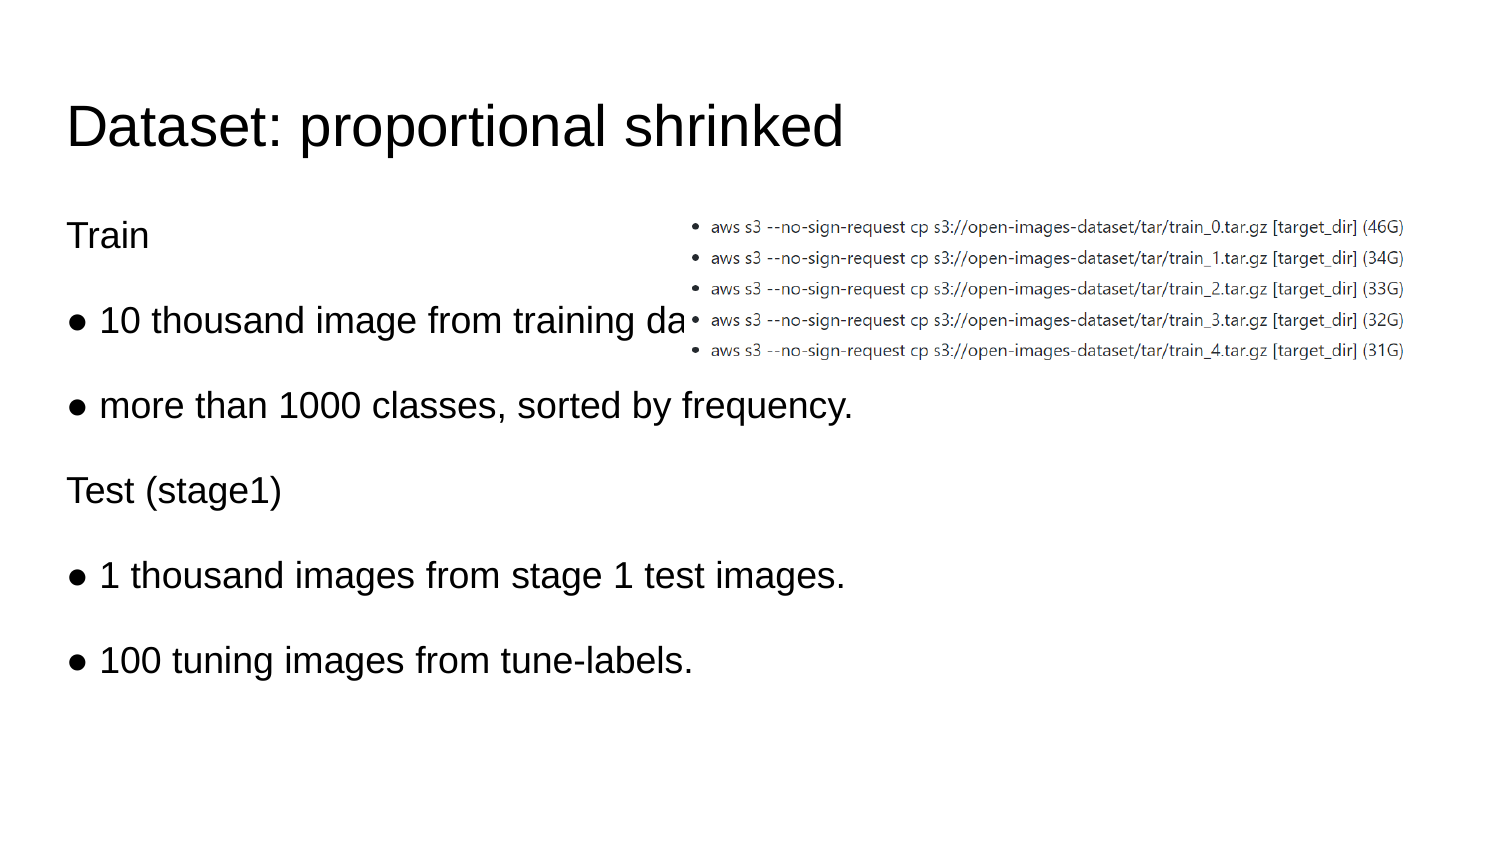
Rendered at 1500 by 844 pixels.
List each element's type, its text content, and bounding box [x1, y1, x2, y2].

title Dataset: proportional shrinked [51, 72, 1449, 167]
picture [684, 209, 1450, 368]
list Train ● 10 thousand image from training data ● more than 1000 classes, sorted by frequency. Test (stage1) ● 1 thousand images from stage 1 test images. ● 100 tuning images from tune-labels. [51, 189, 1449, 750]
